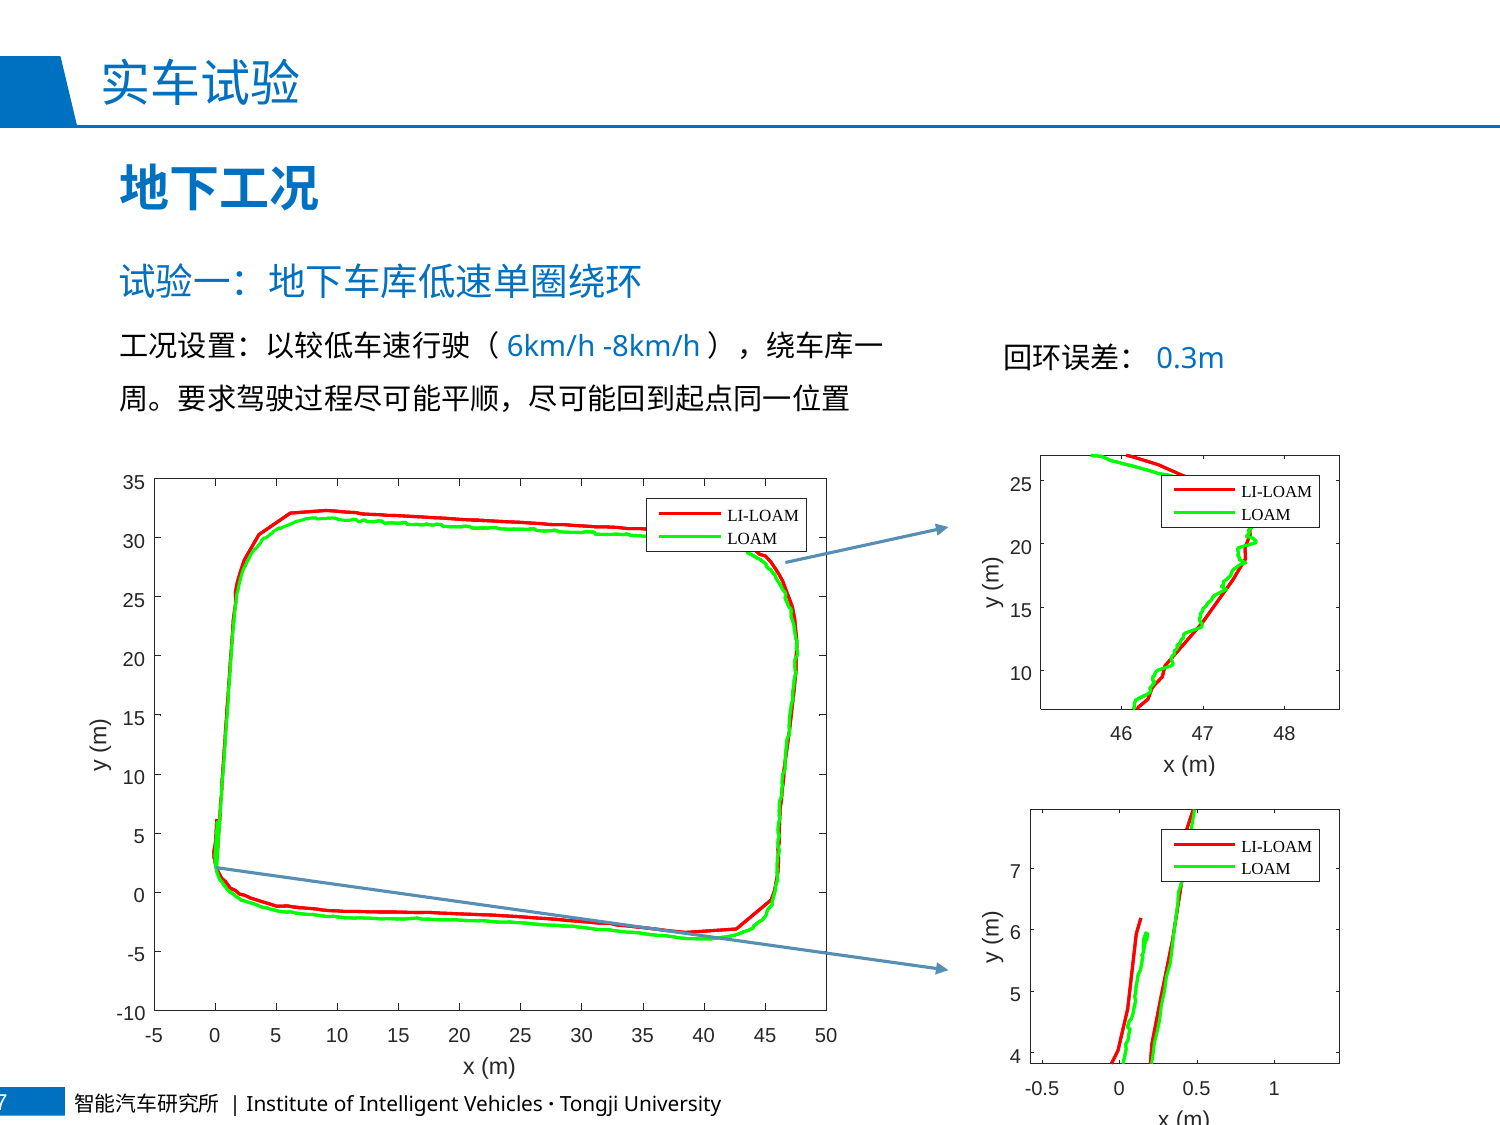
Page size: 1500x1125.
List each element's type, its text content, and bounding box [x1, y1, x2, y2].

picture [40, 430, 908, 1081]
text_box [785, 526, 949, 563]
text_box 试验一：地下车库低速单圈绕环 [103, 228, 809, 311]
picture [971, 783, 1377, 1125]
picture [971, 428, 1377, 776]
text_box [215, 867, 949, 971]
text_box 回环误差：0.3m [988, 314, 1329, 383]
text_box 工况设置：以较低车速行驶（6km/h -8km/h），绕车库一周。要求驾驶过程尽可能平顺，尽可能回到起点同一位置 [104, 302, 928, 423]
text_box 地下工况 [104, 149, 335, 224]
title 实车试验 [100, 57, 1483, 166]
